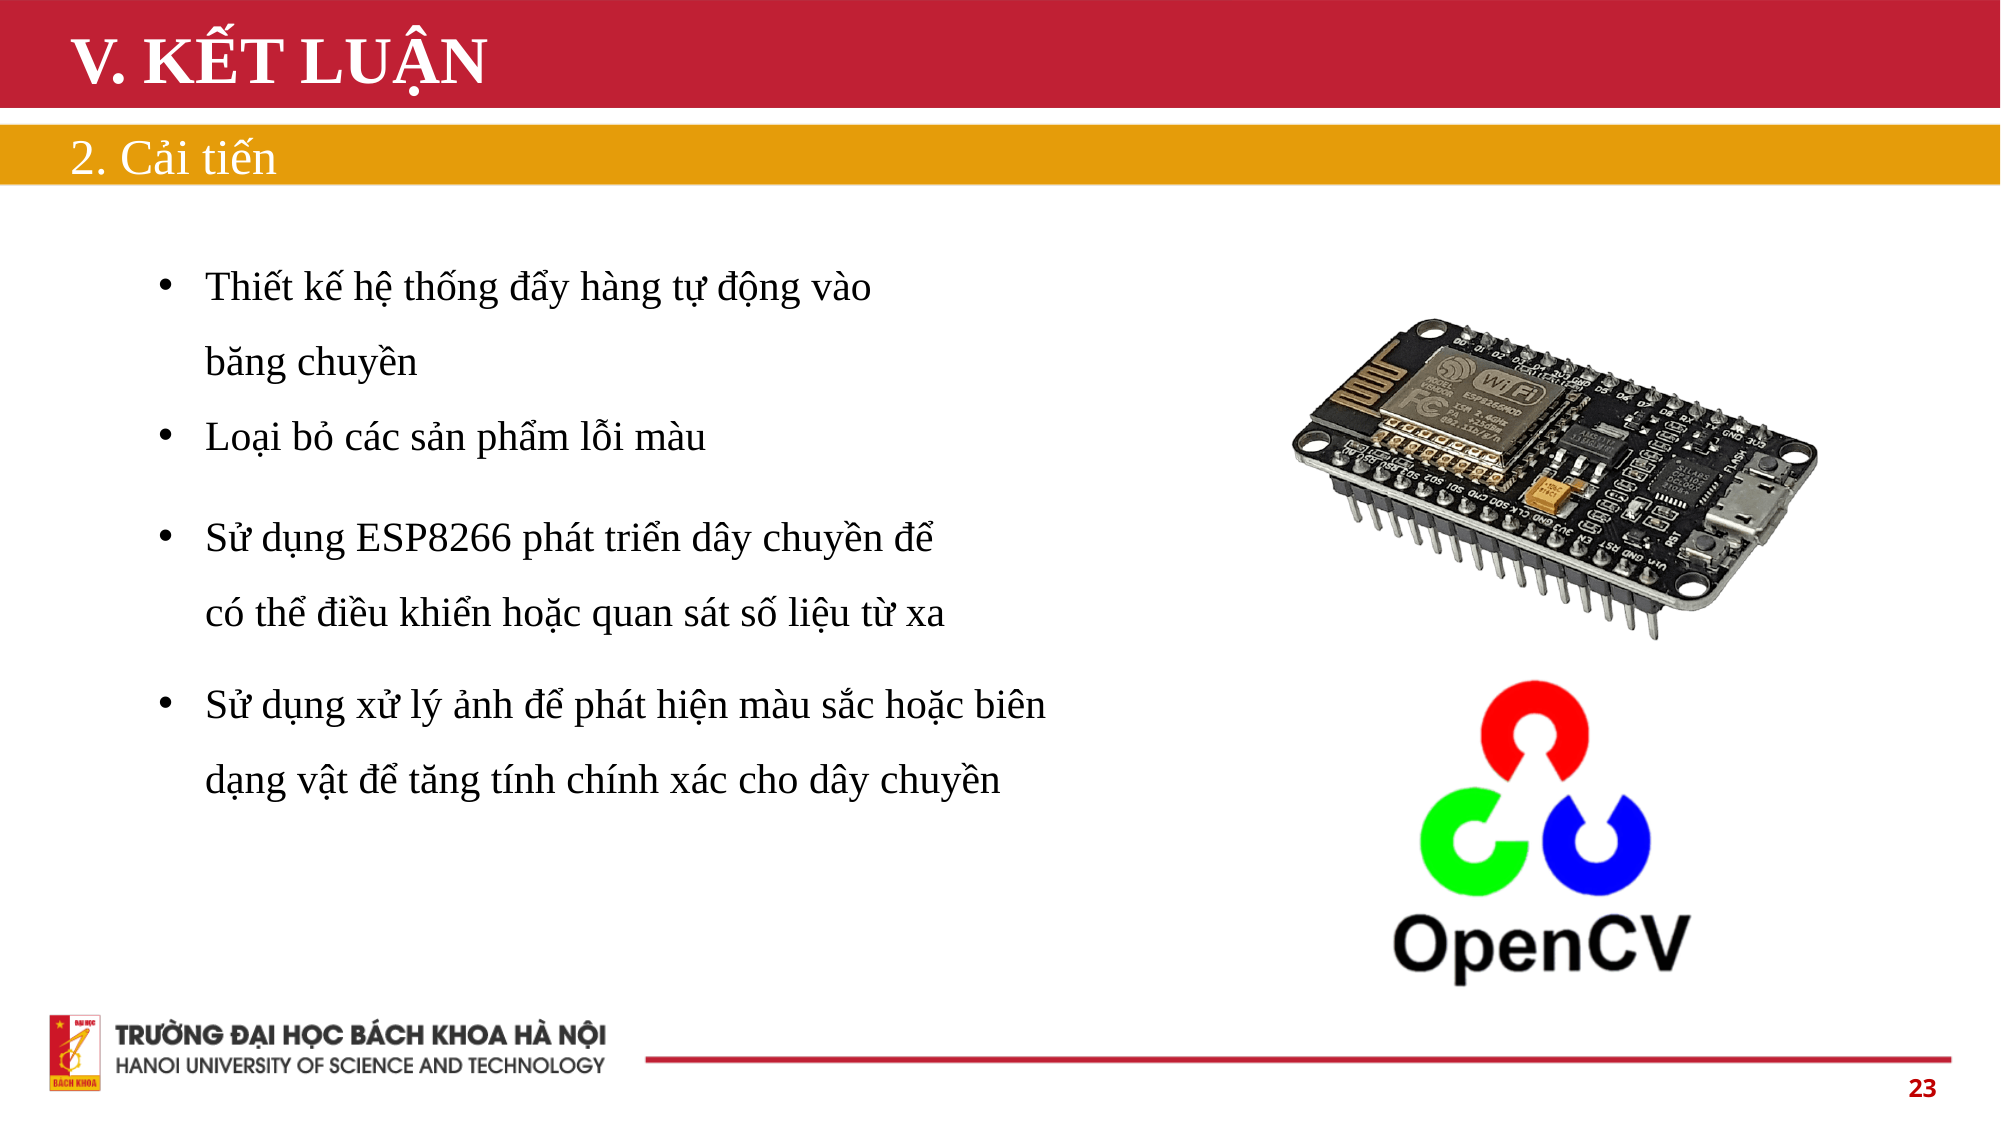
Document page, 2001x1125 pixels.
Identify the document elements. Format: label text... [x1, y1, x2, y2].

text_box 2. Cải tiến [55, 116, 810, 192]
text_box Sử dụng xử lý ảnh để phát hiện màu sắc hoặc biên dạng vật để tăng tính chính xác cho dây chuyền [143, 644, 1080, 810]
text_box Sử dụng ESP8266 phát triển dây chuyền để có thể điều khiển hoặc quan sát số liệu từ xa [143, 477, 980, 643]
text_box Thiết kế hệ thống đẩy hàng tự động vào băng chuyền Loại bỏ các sản phẩm lỗi màu [143, 226, 960, 467]
picture [0, 0, 2001, 1125]
slide_number 23 [1502, 1065, 1953, 1125]
title V. KẾT LUẬN [55, 18, 1945, 90]
